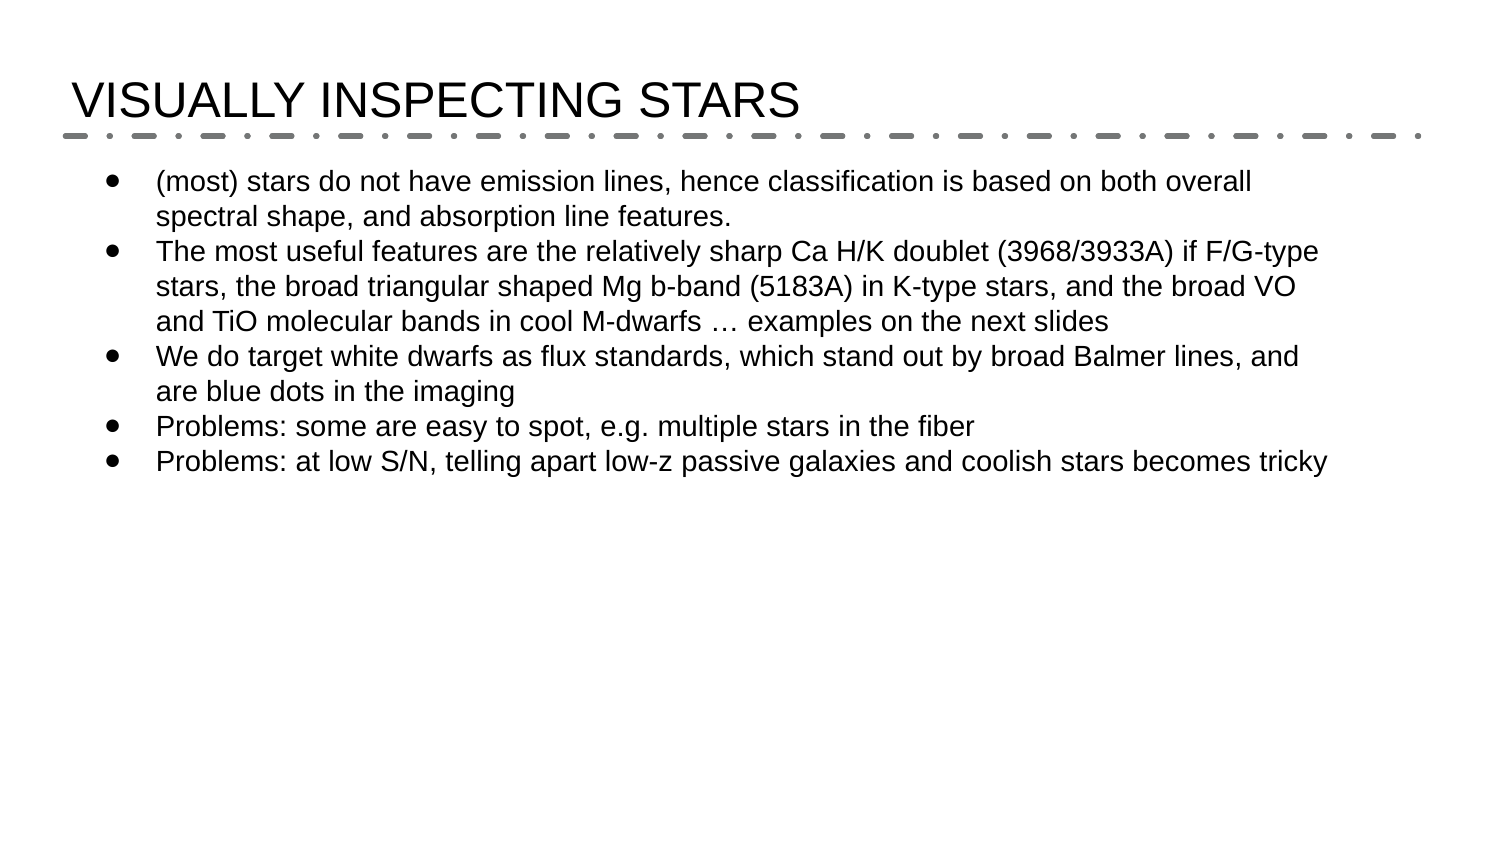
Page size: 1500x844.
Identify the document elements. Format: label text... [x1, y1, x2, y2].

title VISUALLY INSPECTING STARS [65, 62, 1435, 126]
text_box (most) stars do not have emission lines, hence classification is based on both overall spectral shape, and absorption line features. The most useful features are the relatively sharp Ca H/K doublet (3968/3933A) if F/G-type stars, the broad triangular shaped Mg b-band (5183A) in K-type stars, and the broad VO and TiO molecular bands in cool M-dwarfs … examples on the next slides We do target white dwarfs as flux standards, which stand out by broad Balmer lines, and are blue dots in the imaging Problems: some are easy to spot, e.g. multiple stars in the fiber Problems: at low S/N, telling apart low-z passive galaxies and coolish stars becomes tricky [65, 147, 1364, 242]
